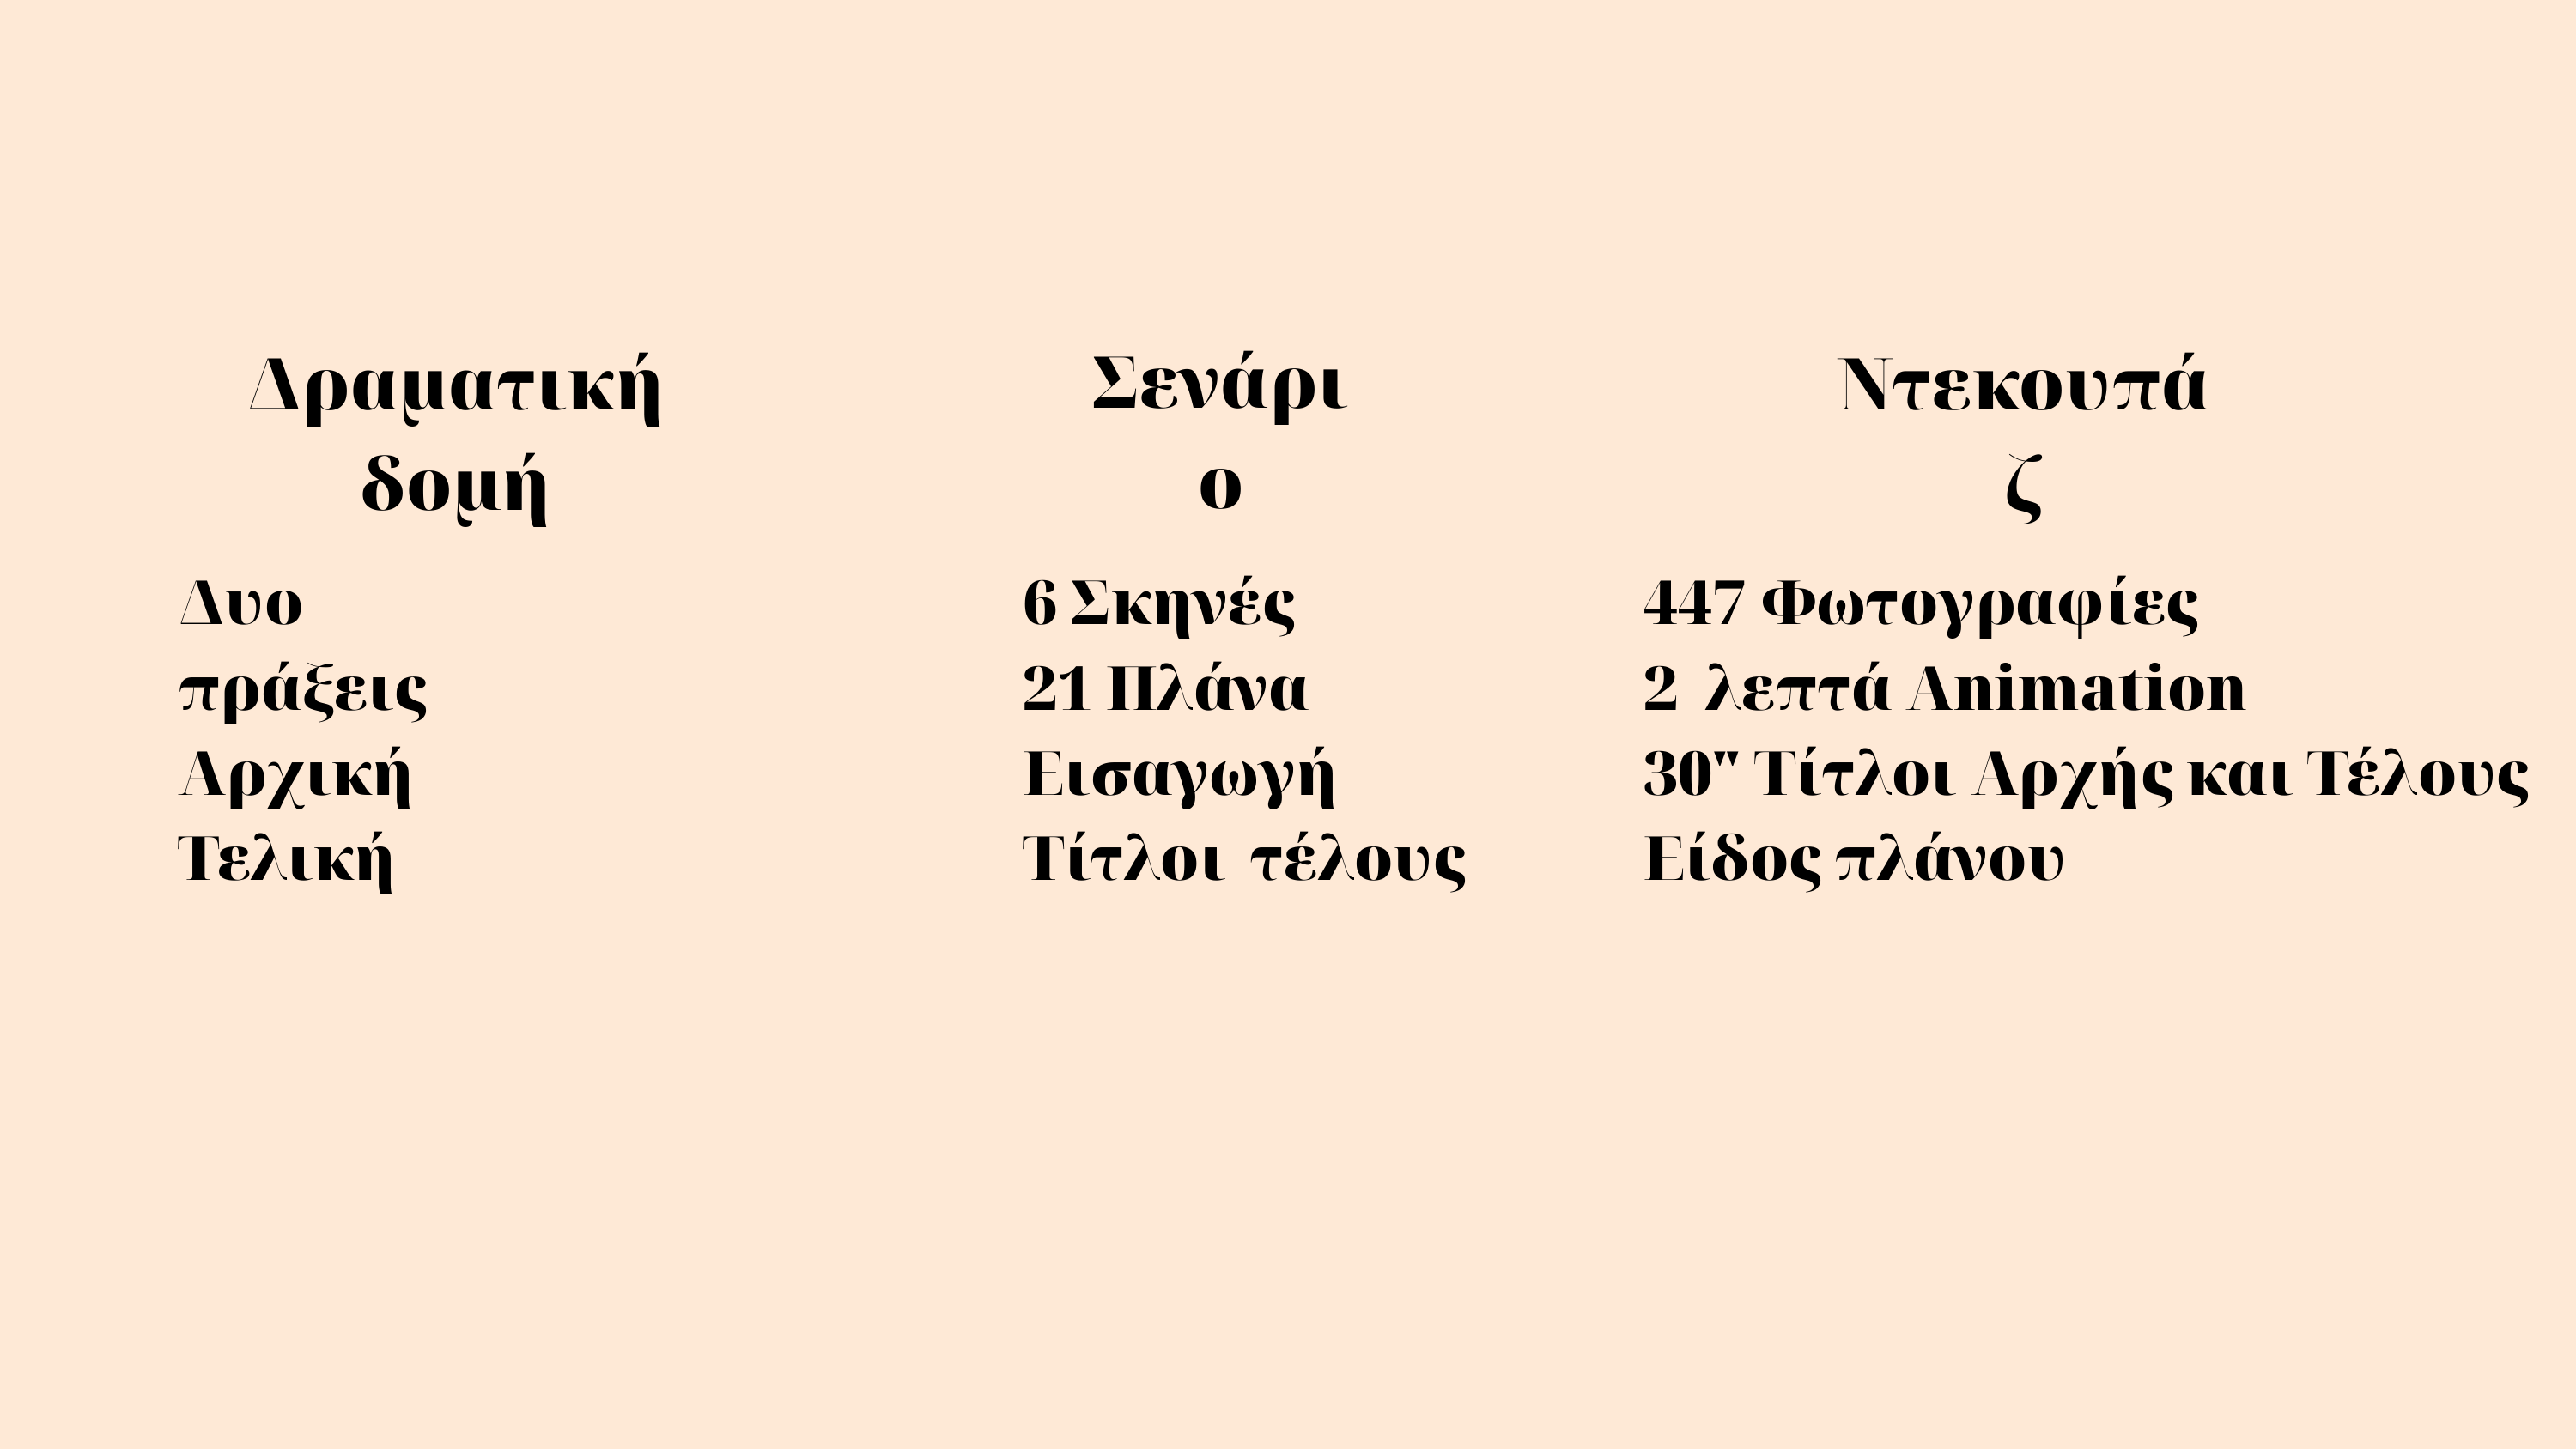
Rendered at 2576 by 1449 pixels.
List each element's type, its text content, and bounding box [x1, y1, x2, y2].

text_box Δραματική δομή [144, 324, 768, 524]
text_box 447 Φωτογραφίες 2 λεπτά Animation 30" Τίτλοι Αρχής και Τέλους Είδος πλάνου [1643, 551, 2576, 893]
text_box 6 Σκηνές 21 Πλάνα Εισαγωγή Τίτλοι τέλους [1023, 551, 1467, 893]
text_box Ντεκουπάζ [1818, 324, 2229, 524]
text_box Σενάριο [1070, 322, 1371, 523]
text_box Δυο πράξεις Αρχική Τελική [178, 551, 565, 893]
